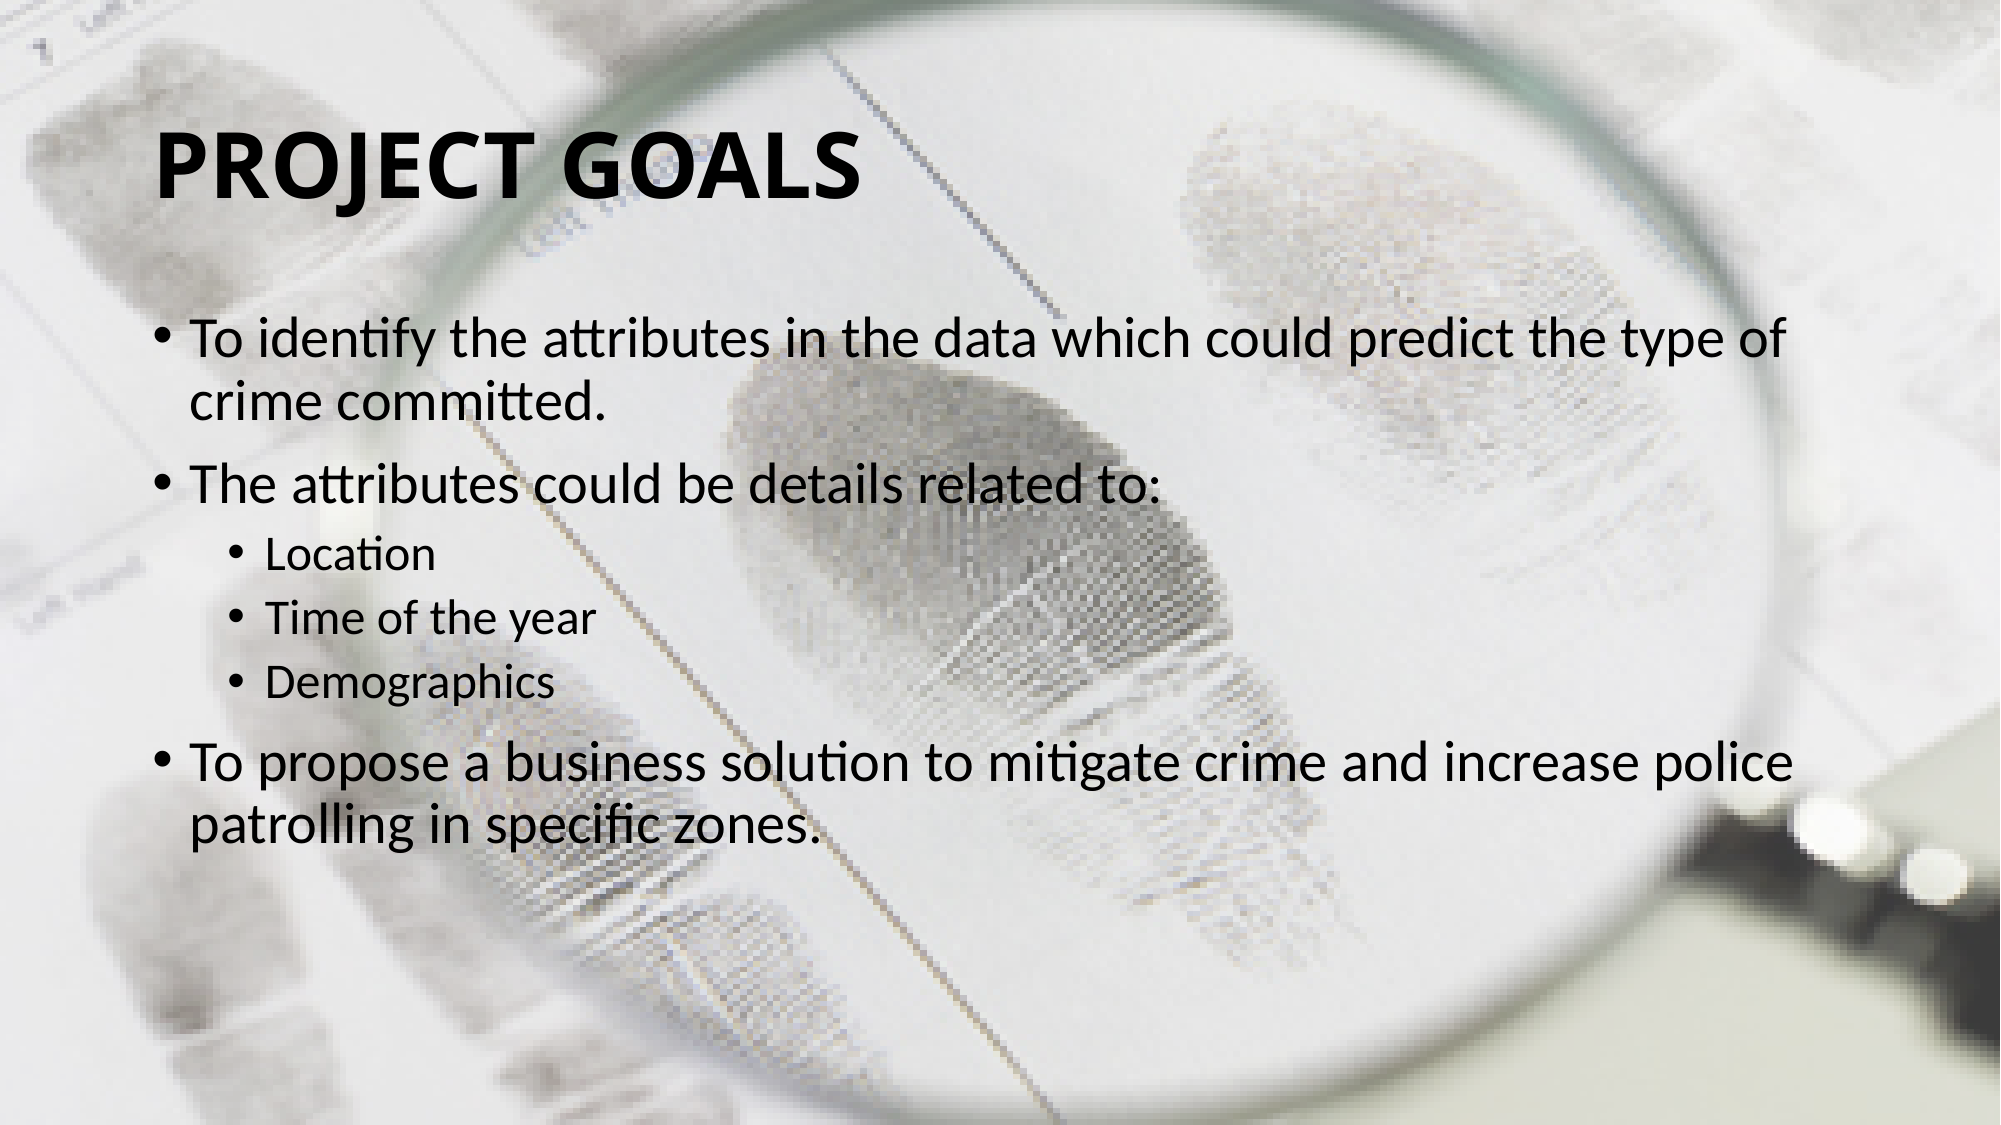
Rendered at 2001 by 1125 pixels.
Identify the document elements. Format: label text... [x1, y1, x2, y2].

list From the effects plot window we can see greater the absolute value of variable, the more important that variable is to the regression model. In the data set most important variables and thus significant predictor variables are Census_Tract_2000, Zone_Beat, Month, Longitude, Latitude, Dc_Dist. [0, 0, 2000, 1125]
title PROJECT GOALS [137, 59, 1863, 278]
list To identify the attributes in the data which could predict the type of crime committed. The attributes could be details related to: Location Time of the year Demographics To propose a business solution to mitigate crime and increase police patrolling in specific zones. [137, 299, 1863, 1014]
